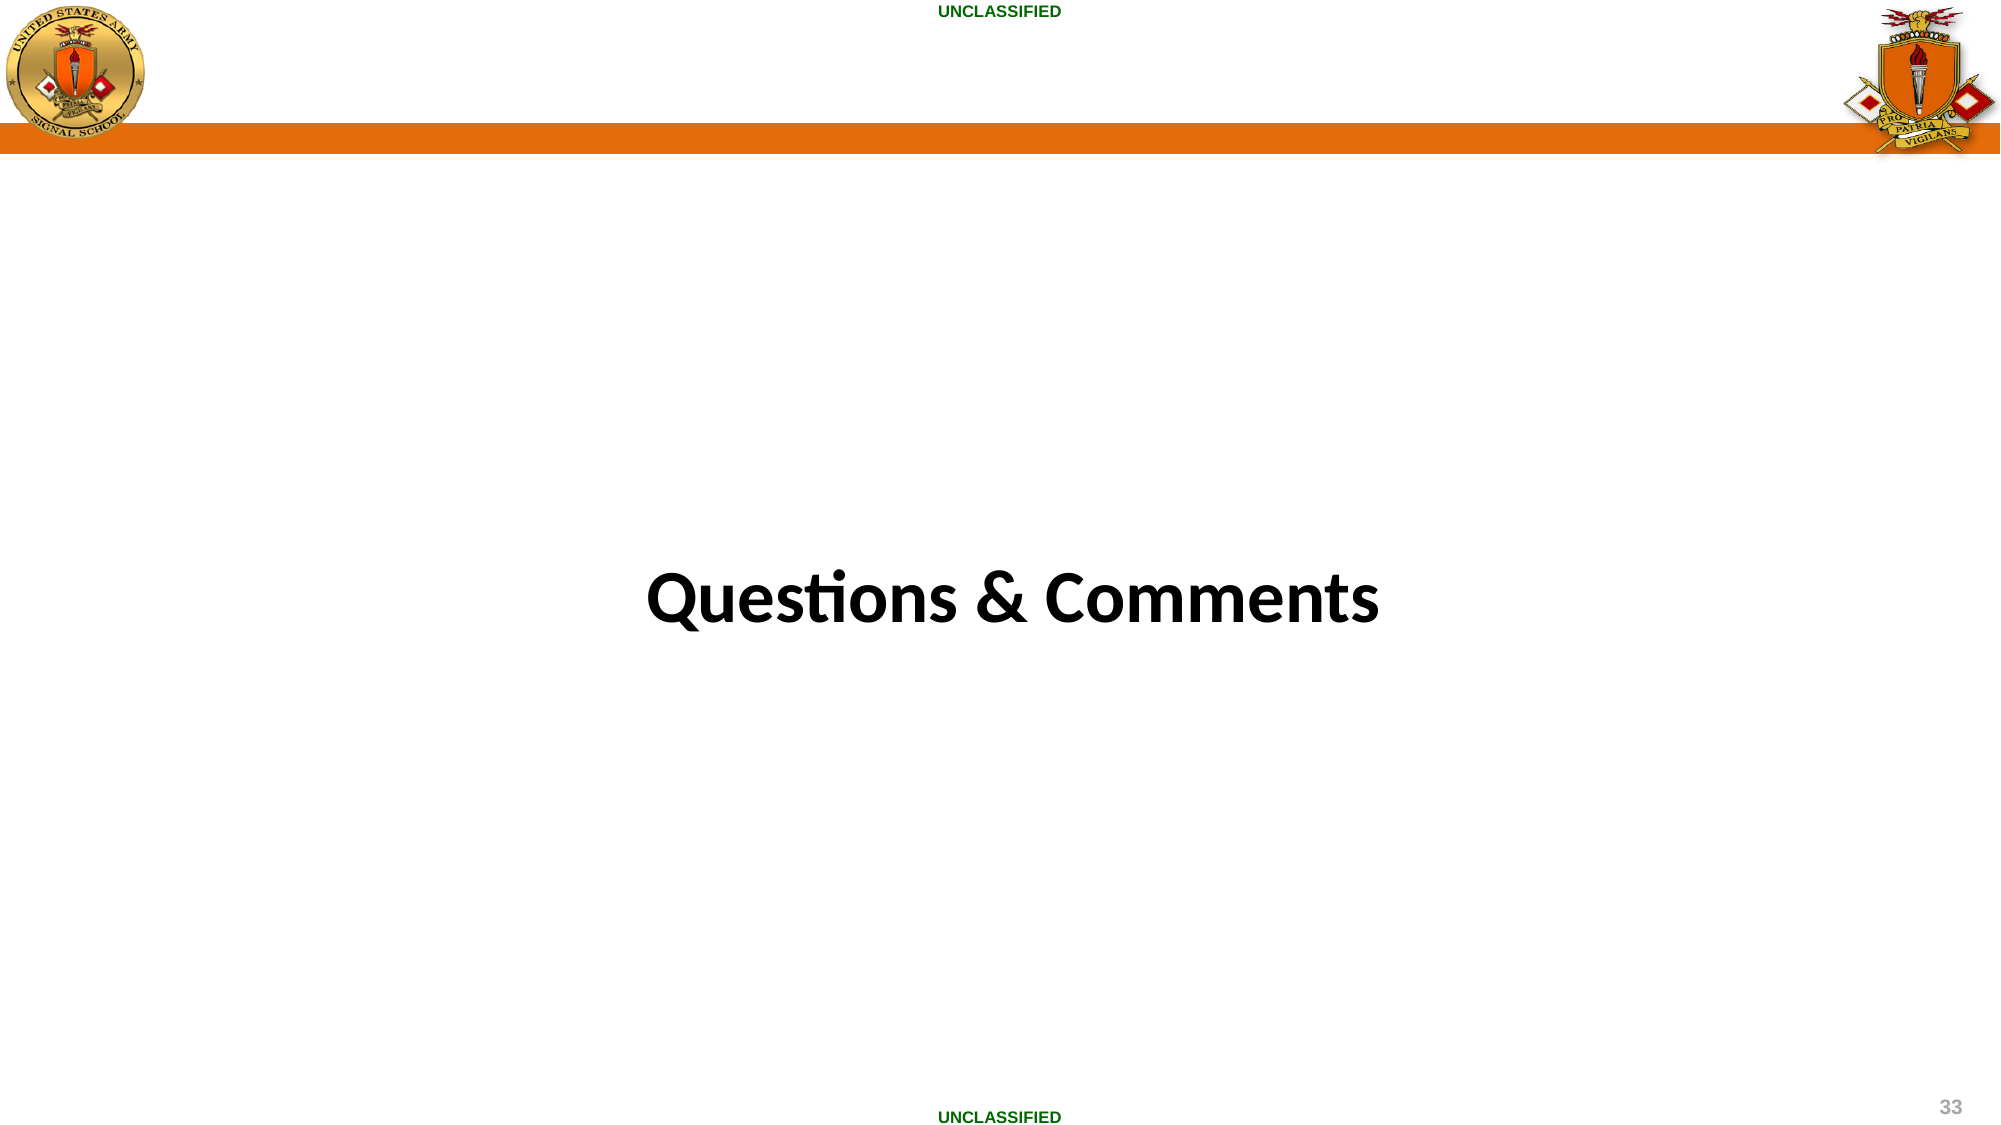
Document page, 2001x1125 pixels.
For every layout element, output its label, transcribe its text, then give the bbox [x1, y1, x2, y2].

text_box Questions & Comments [631, 540, 1396, 645]
picture [1805, 0, 2001, 169]
picture [0, 0, 150, 144]
